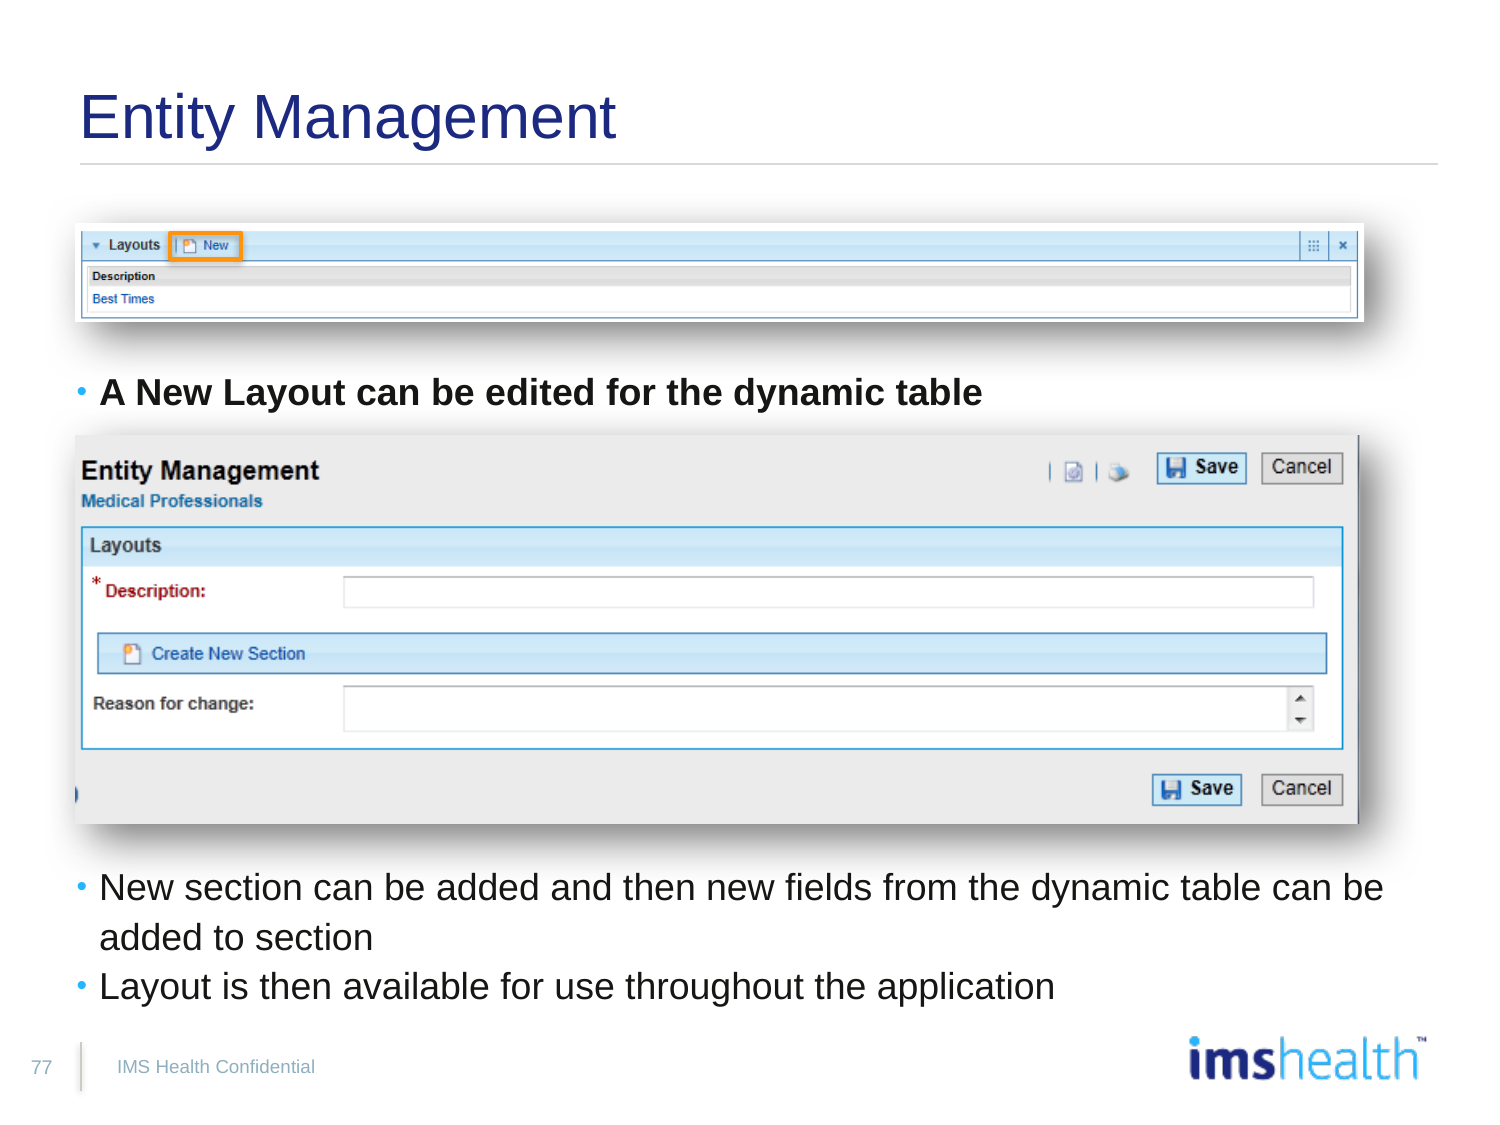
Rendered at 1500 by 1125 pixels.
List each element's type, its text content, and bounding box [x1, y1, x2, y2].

picture [74, 223, 1365, 322]
footer IMS Health Confidential [102, 1036, 1042, 1097]
title Entity Management [79, 12, 1438, 152]
picture [1187, 1029, 1428, 1091]
list A New Layout can be edited for the dynamic table New section can be added and then new fields from the dynamic table can be added to section Layout is then available for use throughout the application [76, 219, 1435, 955]
picture [74, 434, 1361, 825]
